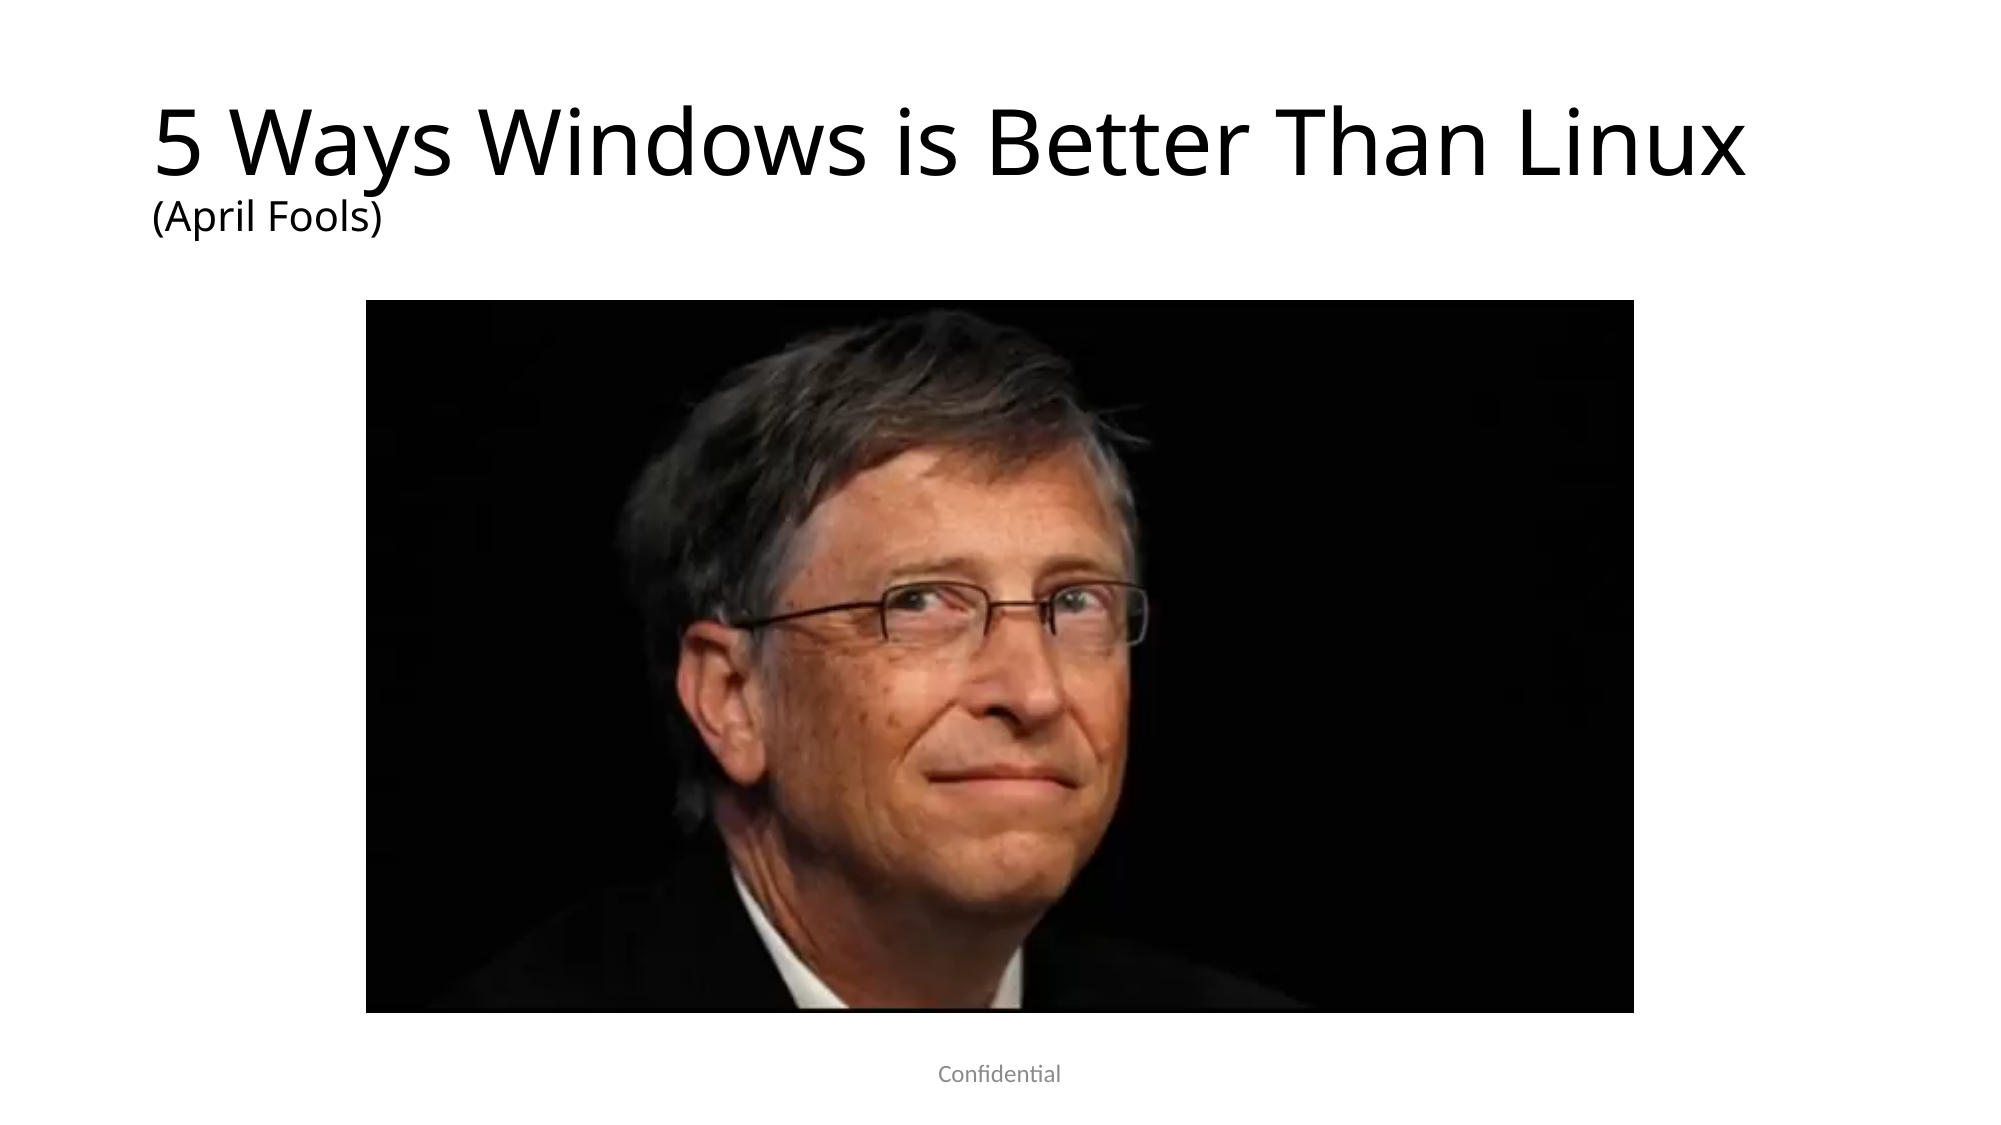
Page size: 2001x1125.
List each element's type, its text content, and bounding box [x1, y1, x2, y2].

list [365, 299, 1635, 1014]
title 5 Ways Windows is Better Than Linux (April Fools) [137, 59, 1863, 278]
footer Confidential [662, 1042, 1338, 1103]
